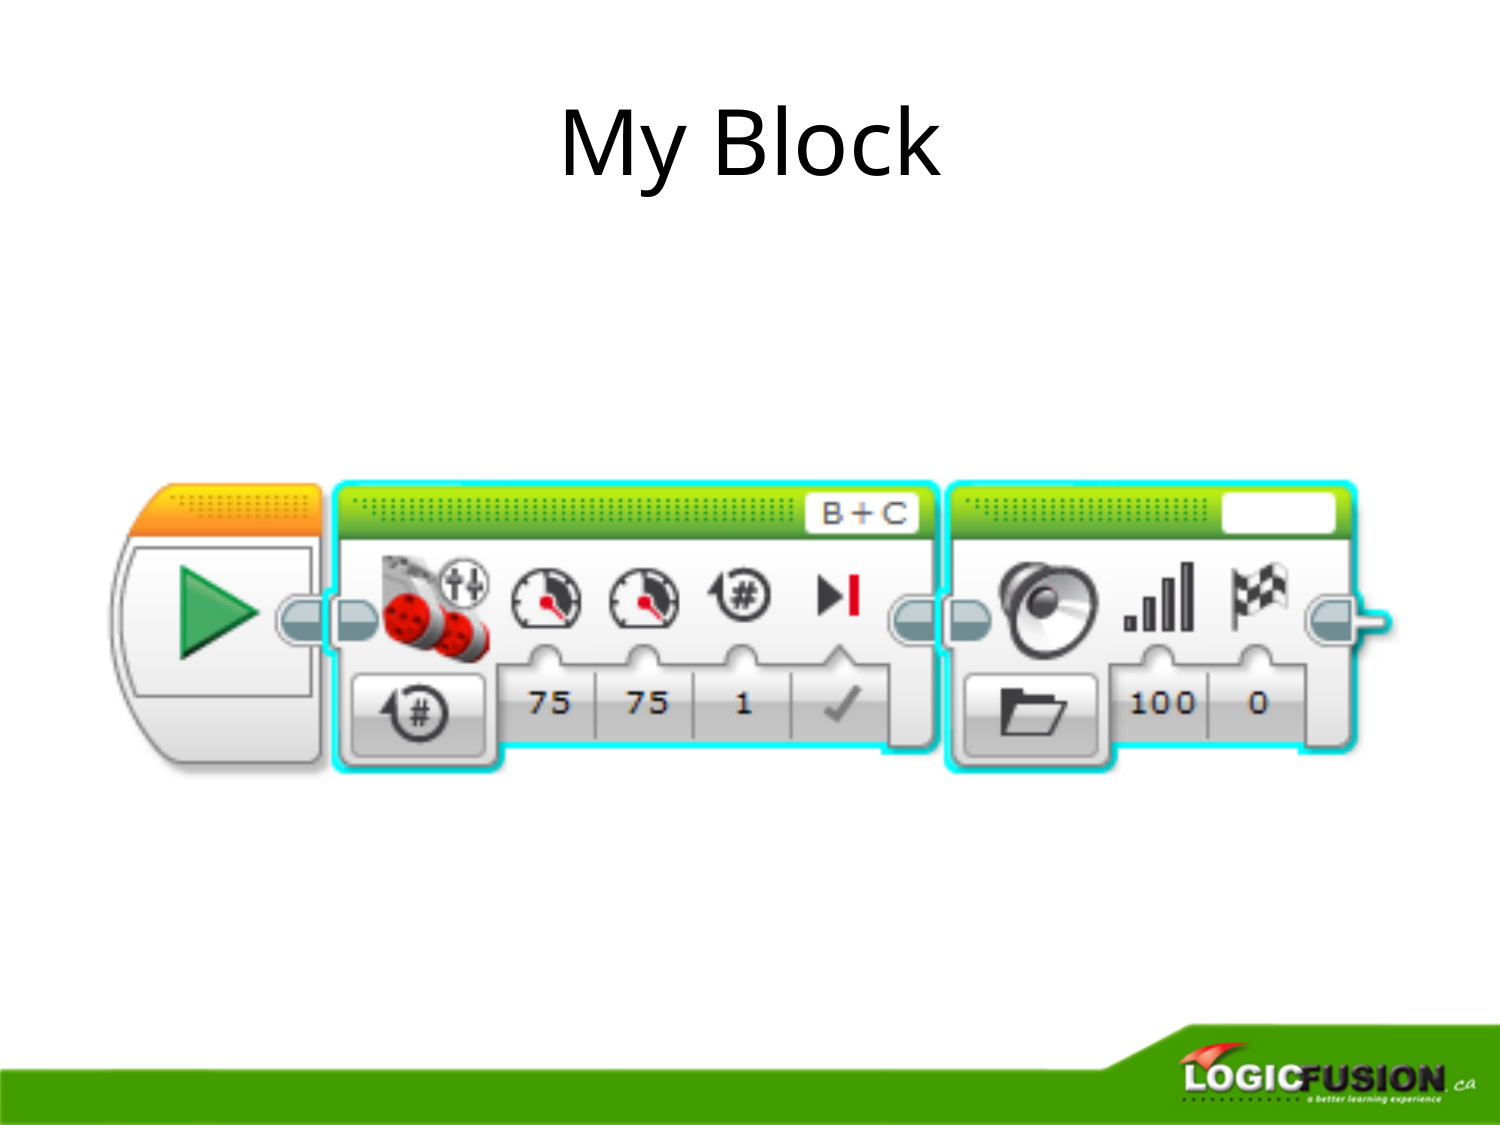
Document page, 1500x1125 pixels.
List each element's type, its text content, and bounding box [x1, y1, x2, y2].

picture [0, 0, 1500, 1125]
title My Block [74, 44, 1426, 233]
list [58, 462, 1422, 801]
